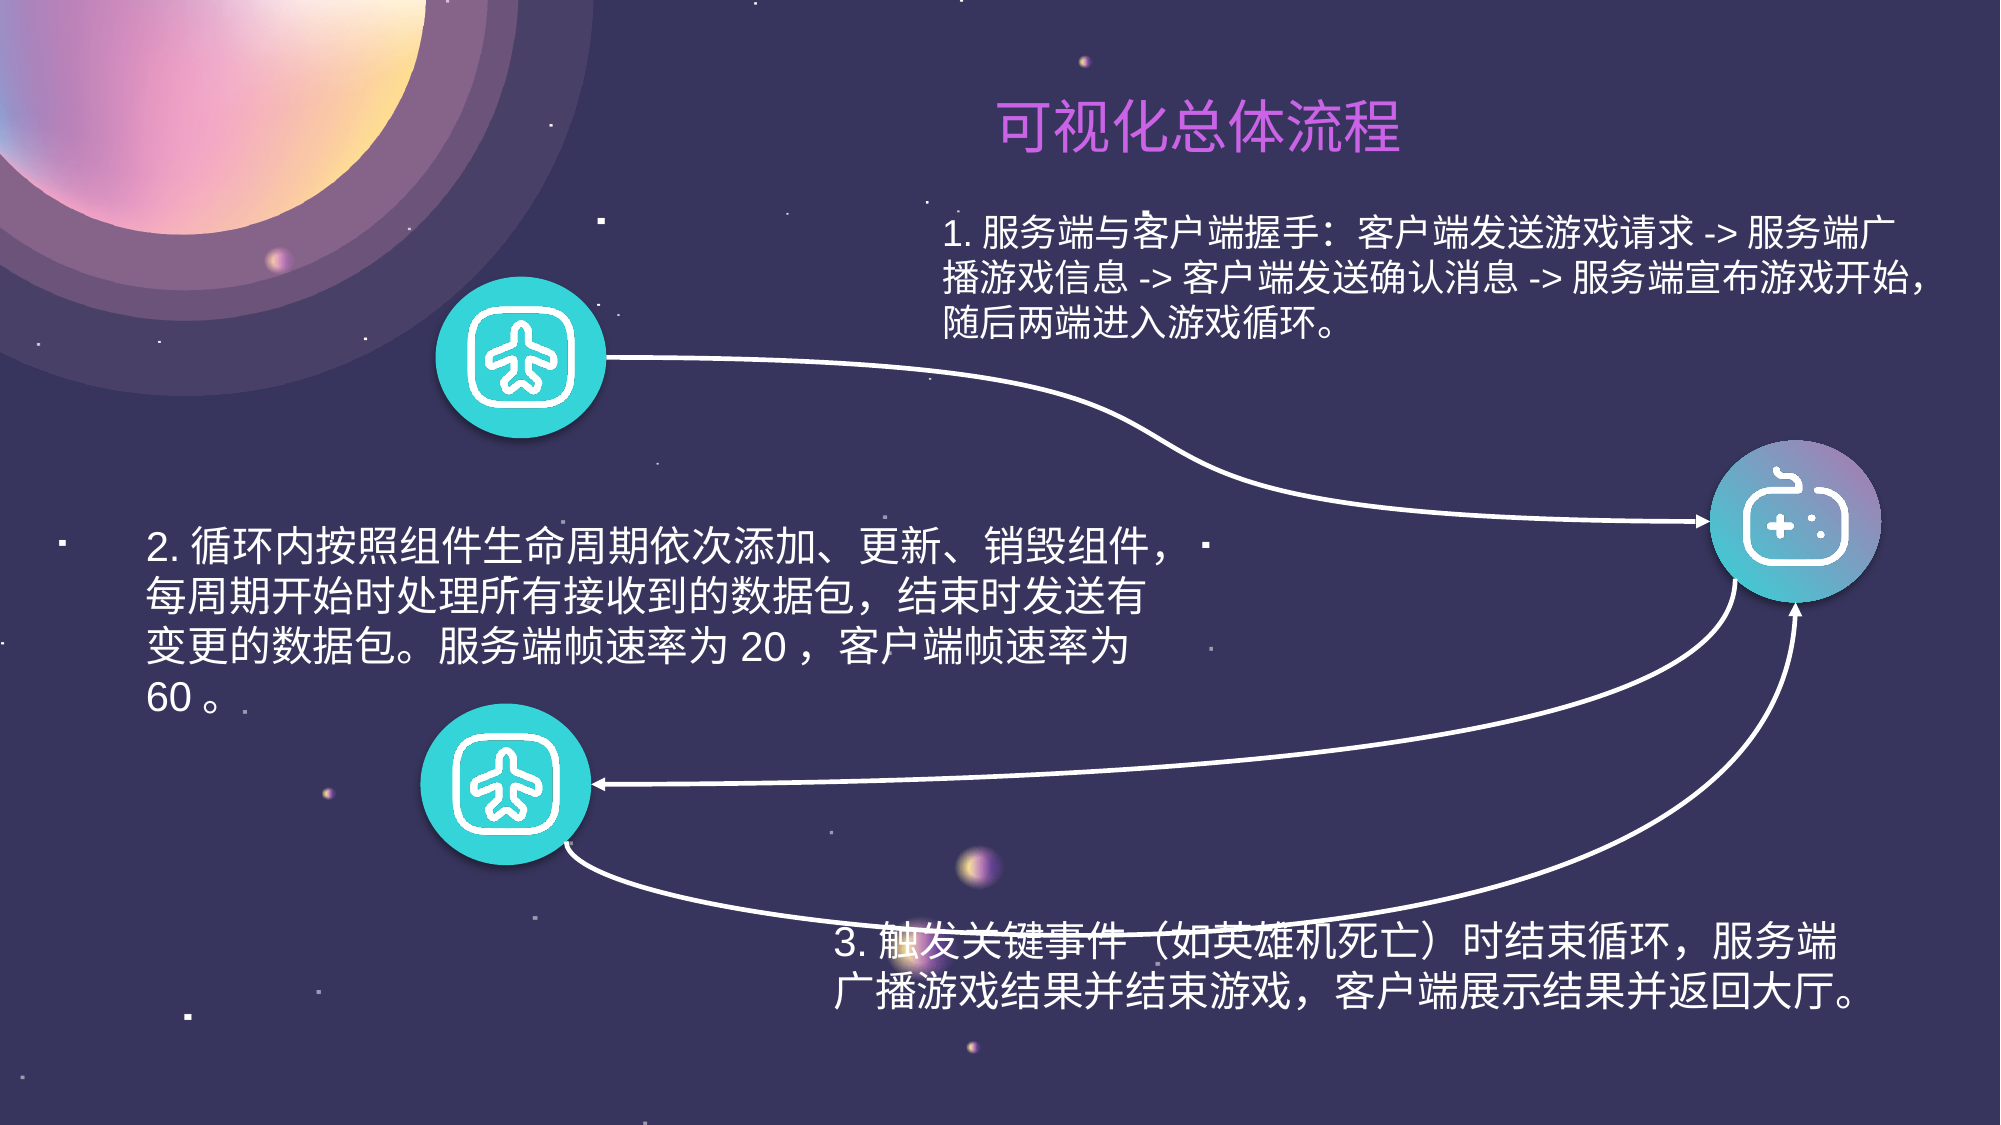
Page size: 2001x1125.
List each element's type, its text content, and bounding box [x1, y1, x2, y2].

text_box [1061, 107, 1301, 1125]
picture [0, 0, 1214, 1125]
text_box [1710, 440, 1881, 603]
text_box 可视化总体流程 [1214, 82, 1570, 168]
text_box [1301, 357, 1711, 522]
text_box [435, 276, 607, 439]
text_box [420, 703, 592, 866]
text_box 1.服务端与客户端握手：客户端发送游戏请求->服务端广播游戏信息->客户端发送确认消息->服务端宣布游戏开始，随后两端进入游戏循环。 [1301, 201, 1931, 352]
text_box 3.触发关键事件（如英雄机死亡）时结束循环，服务端广播游戏结果并结束游戏，客户端展示结果并返回大厅。 [1301, 907, 1871, 1023]
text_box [606, 357, 1060, 522]
